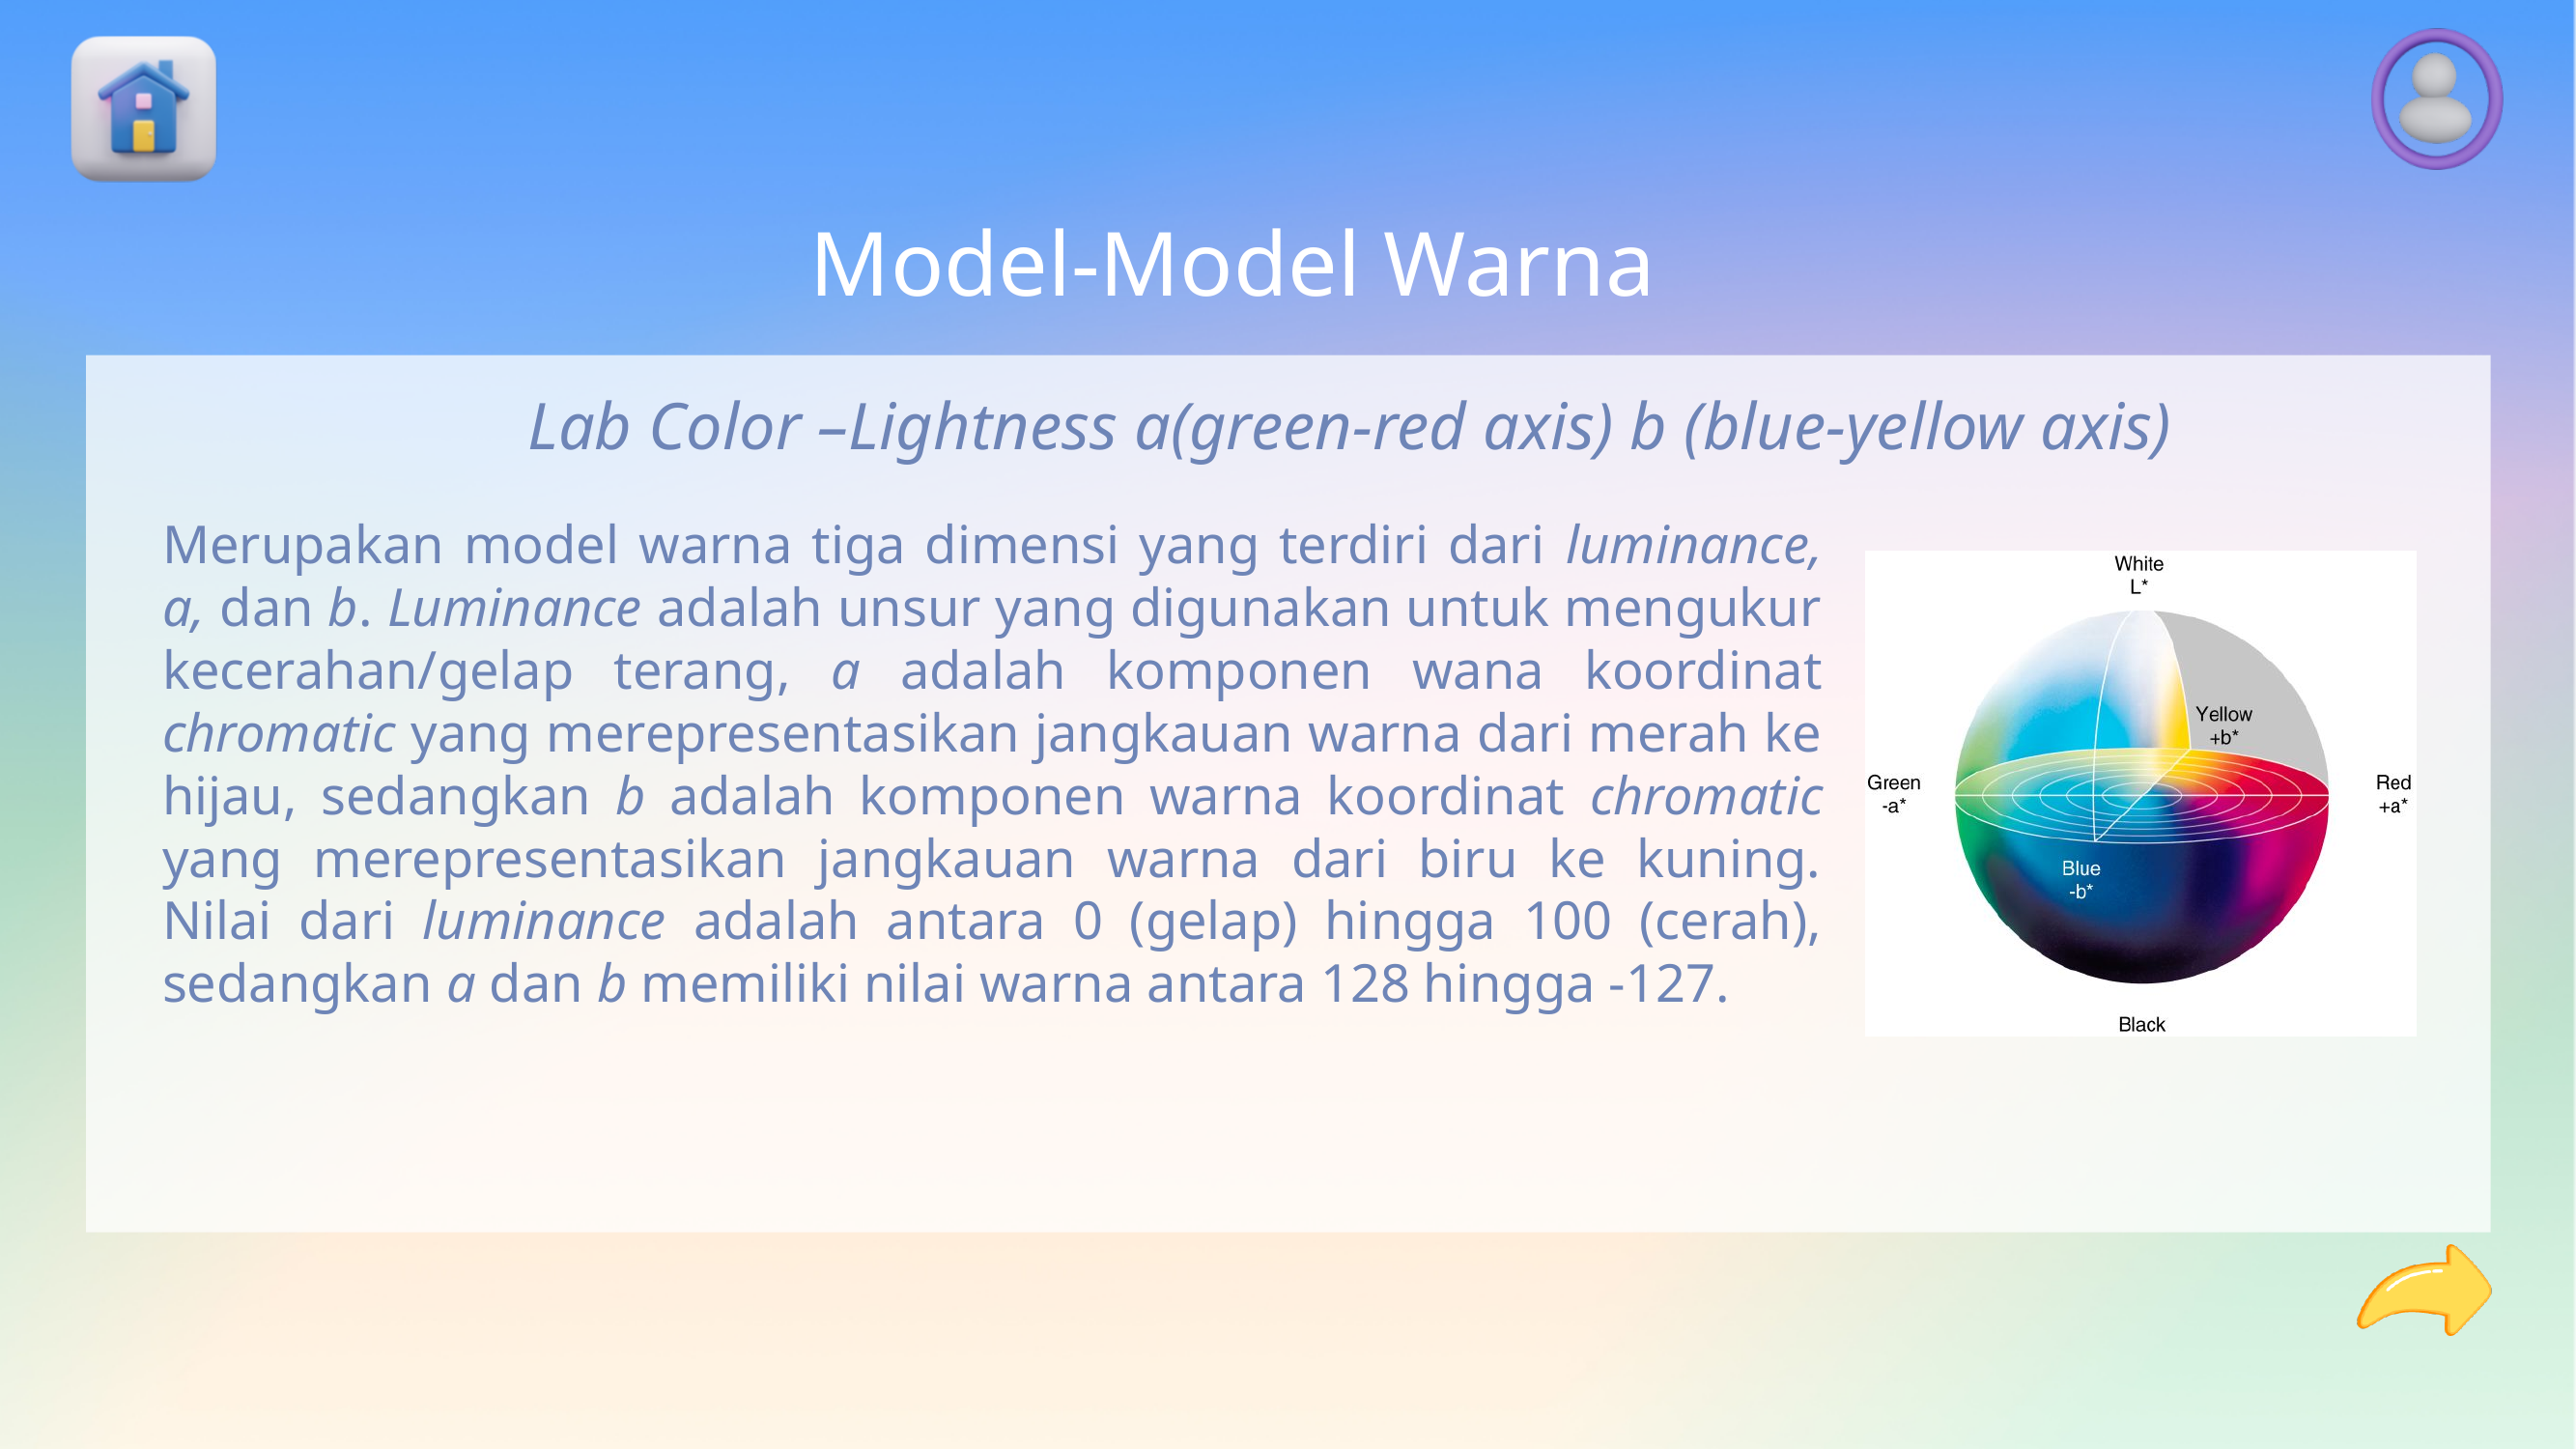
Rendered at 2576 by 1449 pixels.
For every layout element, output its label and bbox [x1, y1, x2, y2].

text_box [66, 0, 2517, 1363]
picture [0, 0, 2576, 1449]
